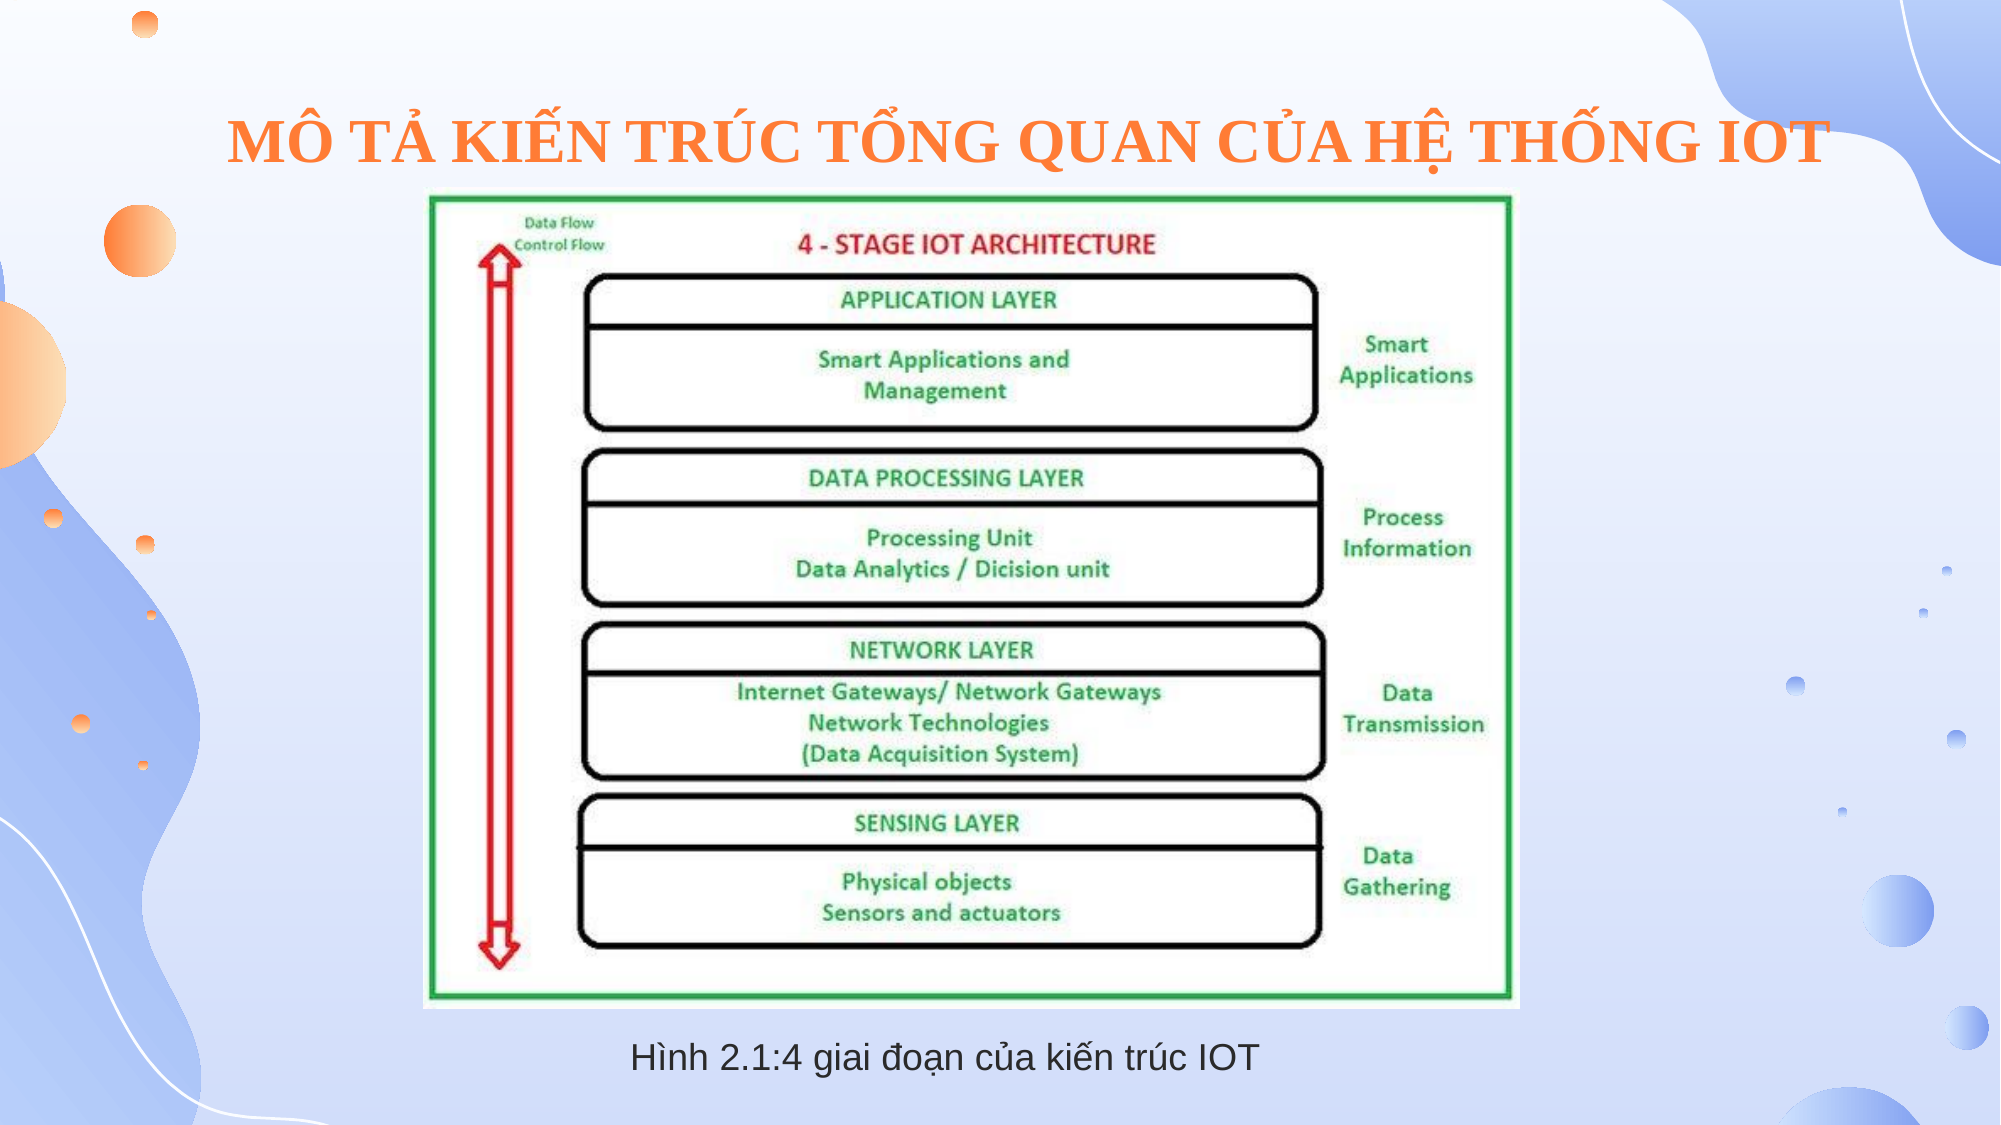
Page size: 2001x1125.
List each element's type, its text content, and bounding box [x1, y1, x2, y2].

picture [423, 187, 1520, 1009]
title MÔ TẢ KIẾN TRÚC TỔNG QUAN CỦA HỆ THỐNG IOT [180, 80, 1866, 201]
text_box Hình 2.1:4 giai đoạn của kiến trúc IOT [615, 1025, 1303, 1086]
